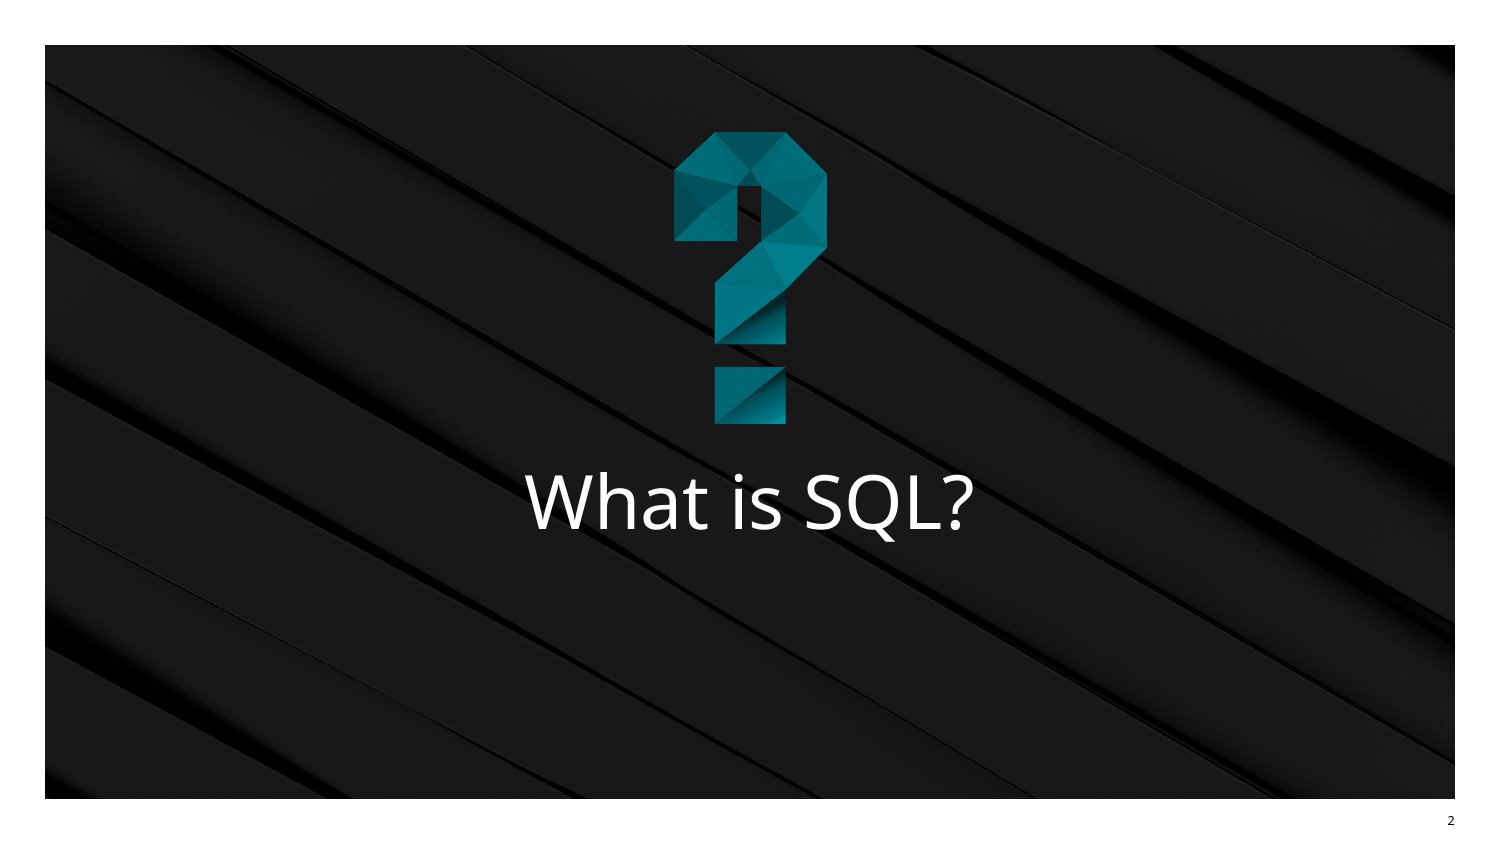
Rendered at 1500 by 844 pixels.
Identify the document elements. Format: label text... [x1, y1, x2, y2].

title What is SQL? [0, 379, 1500, 799]
picture [45, 45, 1455, 379]
